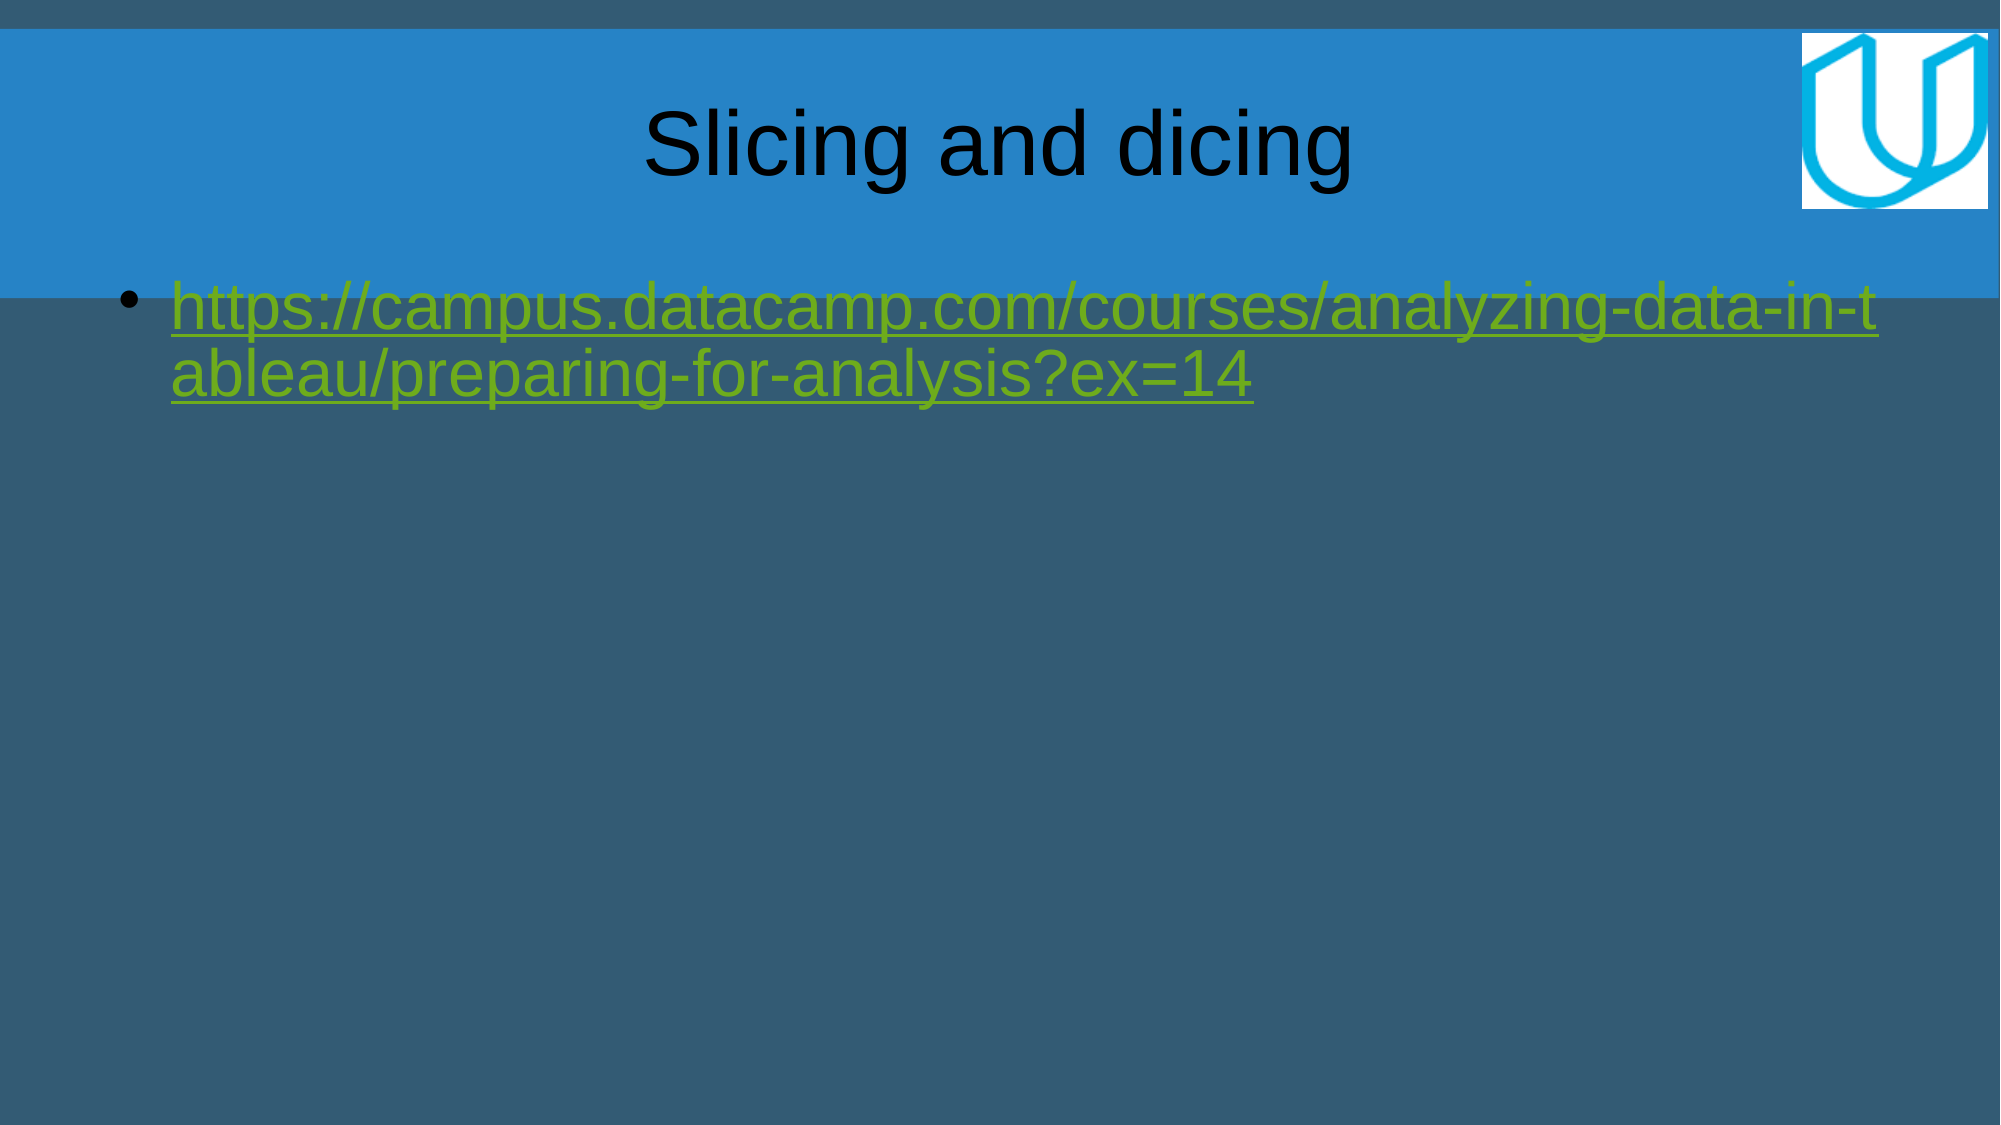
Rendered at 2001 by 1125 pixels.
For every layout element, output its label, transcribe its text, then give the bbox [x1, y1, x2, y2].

picture [1900, 175, 1911, 189]
picture [1900, 124, 1988, 209]
picture [1932, 48, 1973, 166]
text_box Slicing and dicing [99, 44, 1900, 233]
text_box https://campus.datacamp.com/courses/analyzing-data-in-tableau/preparing-for-analysis?ex=14 [99, 263, 1900, 916]
picture [1802, 33, 1988, 167]
